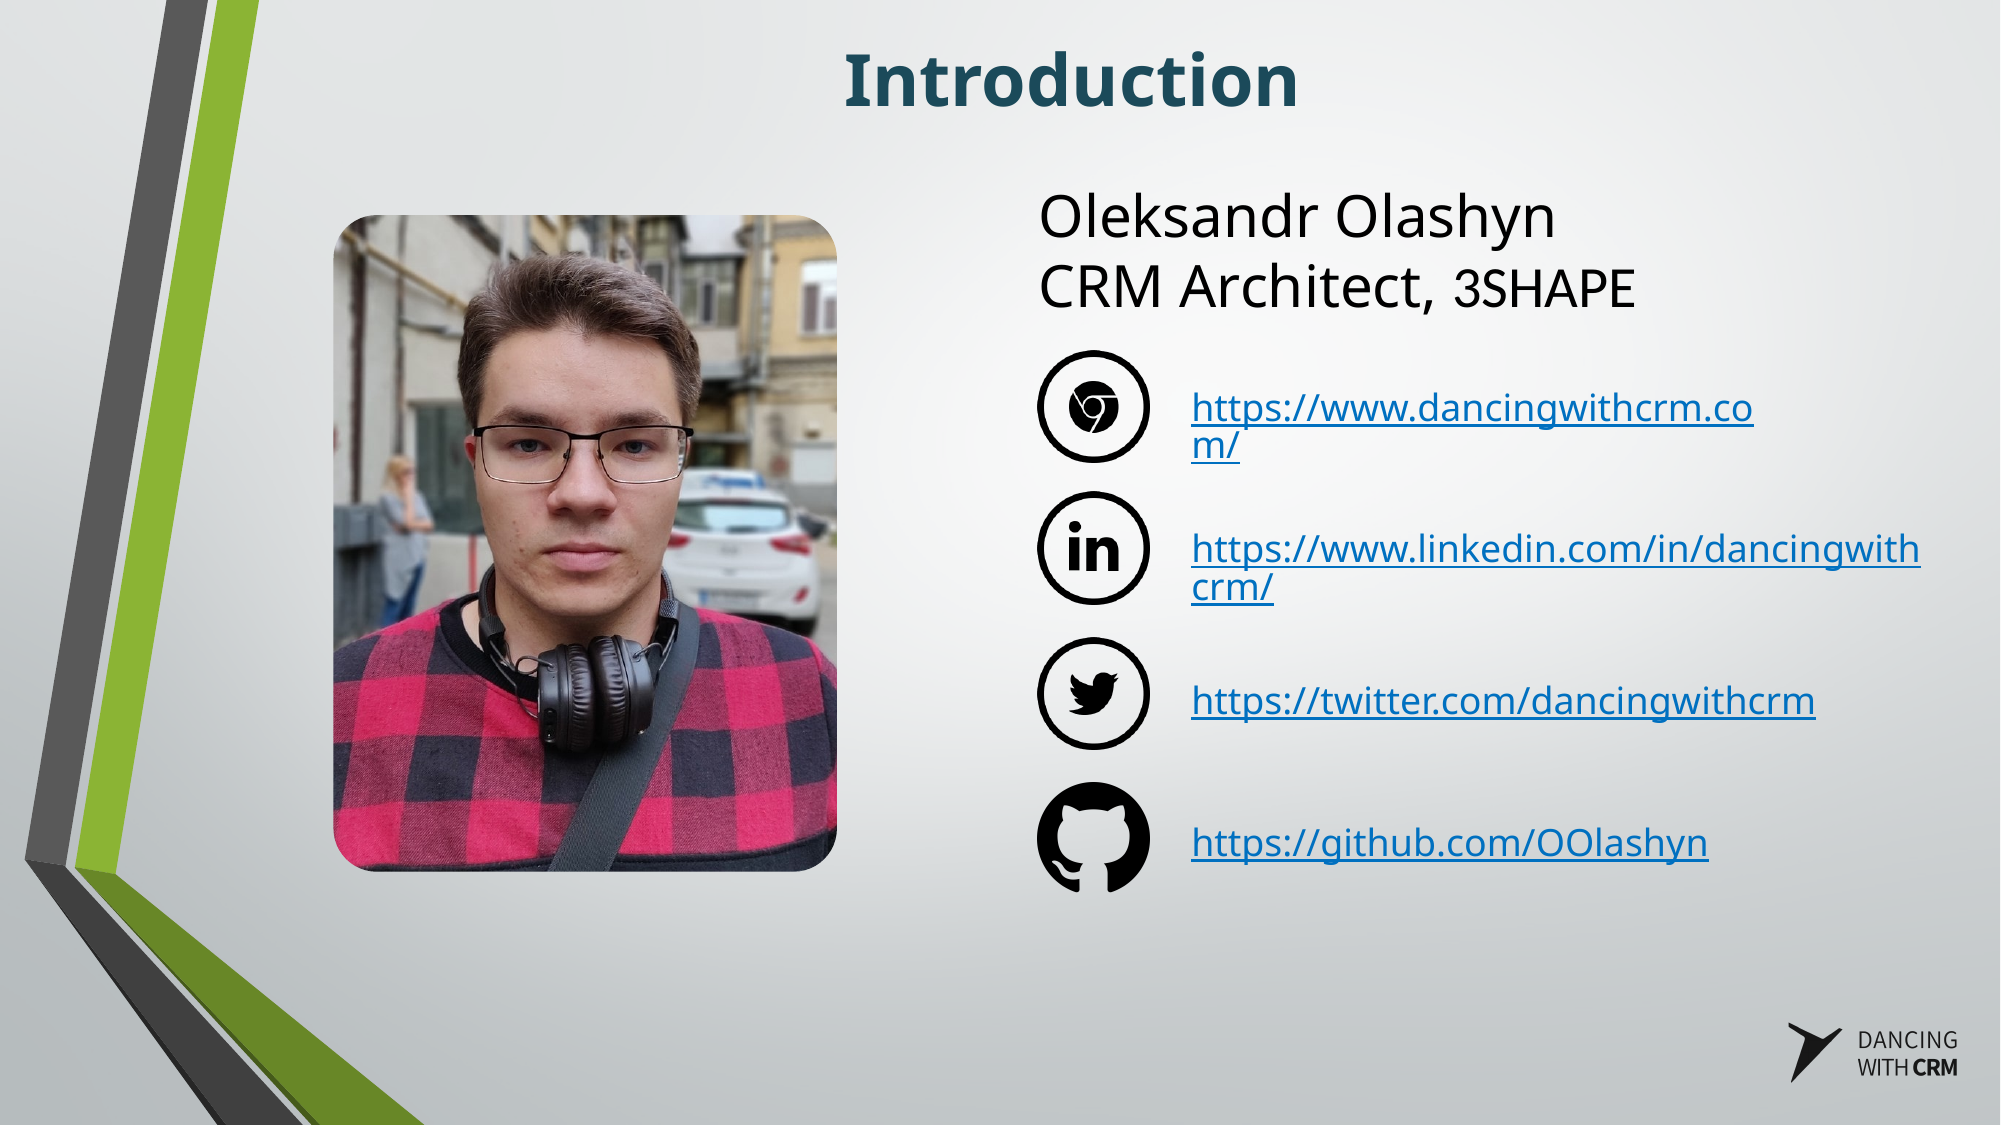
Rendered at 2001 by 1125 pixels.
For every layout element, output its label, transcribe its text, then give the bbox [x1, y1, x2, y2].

text_box https://www.dancingwithcrm.com/ [1176, 376, 1796, 442]
picture [1036, 637, 1150, 750]
picture [1036, 782, 1150, 896]
text_box https://www.linkedin.com/in/dancingwithcrm/ [1176, 517, 1942, 584]
text_box Oleksandr Olashyn CRM Architect, 3SHAPE [1023, 171, 1762, 327]
text_box https://twitter.com/dancingwithcrm [1176, 669, 1845, 736]
text_box https://github.com/OOlashyn [1176, 811, 1845, 877]
title Introduction [250, 27, 1895, 129]
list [333, 214, 838, 872]
picture [1745, 978, 2000, 1125]
picture [1036, 350, 1150, 463]
picture [1036, 491, 1150, 605]
